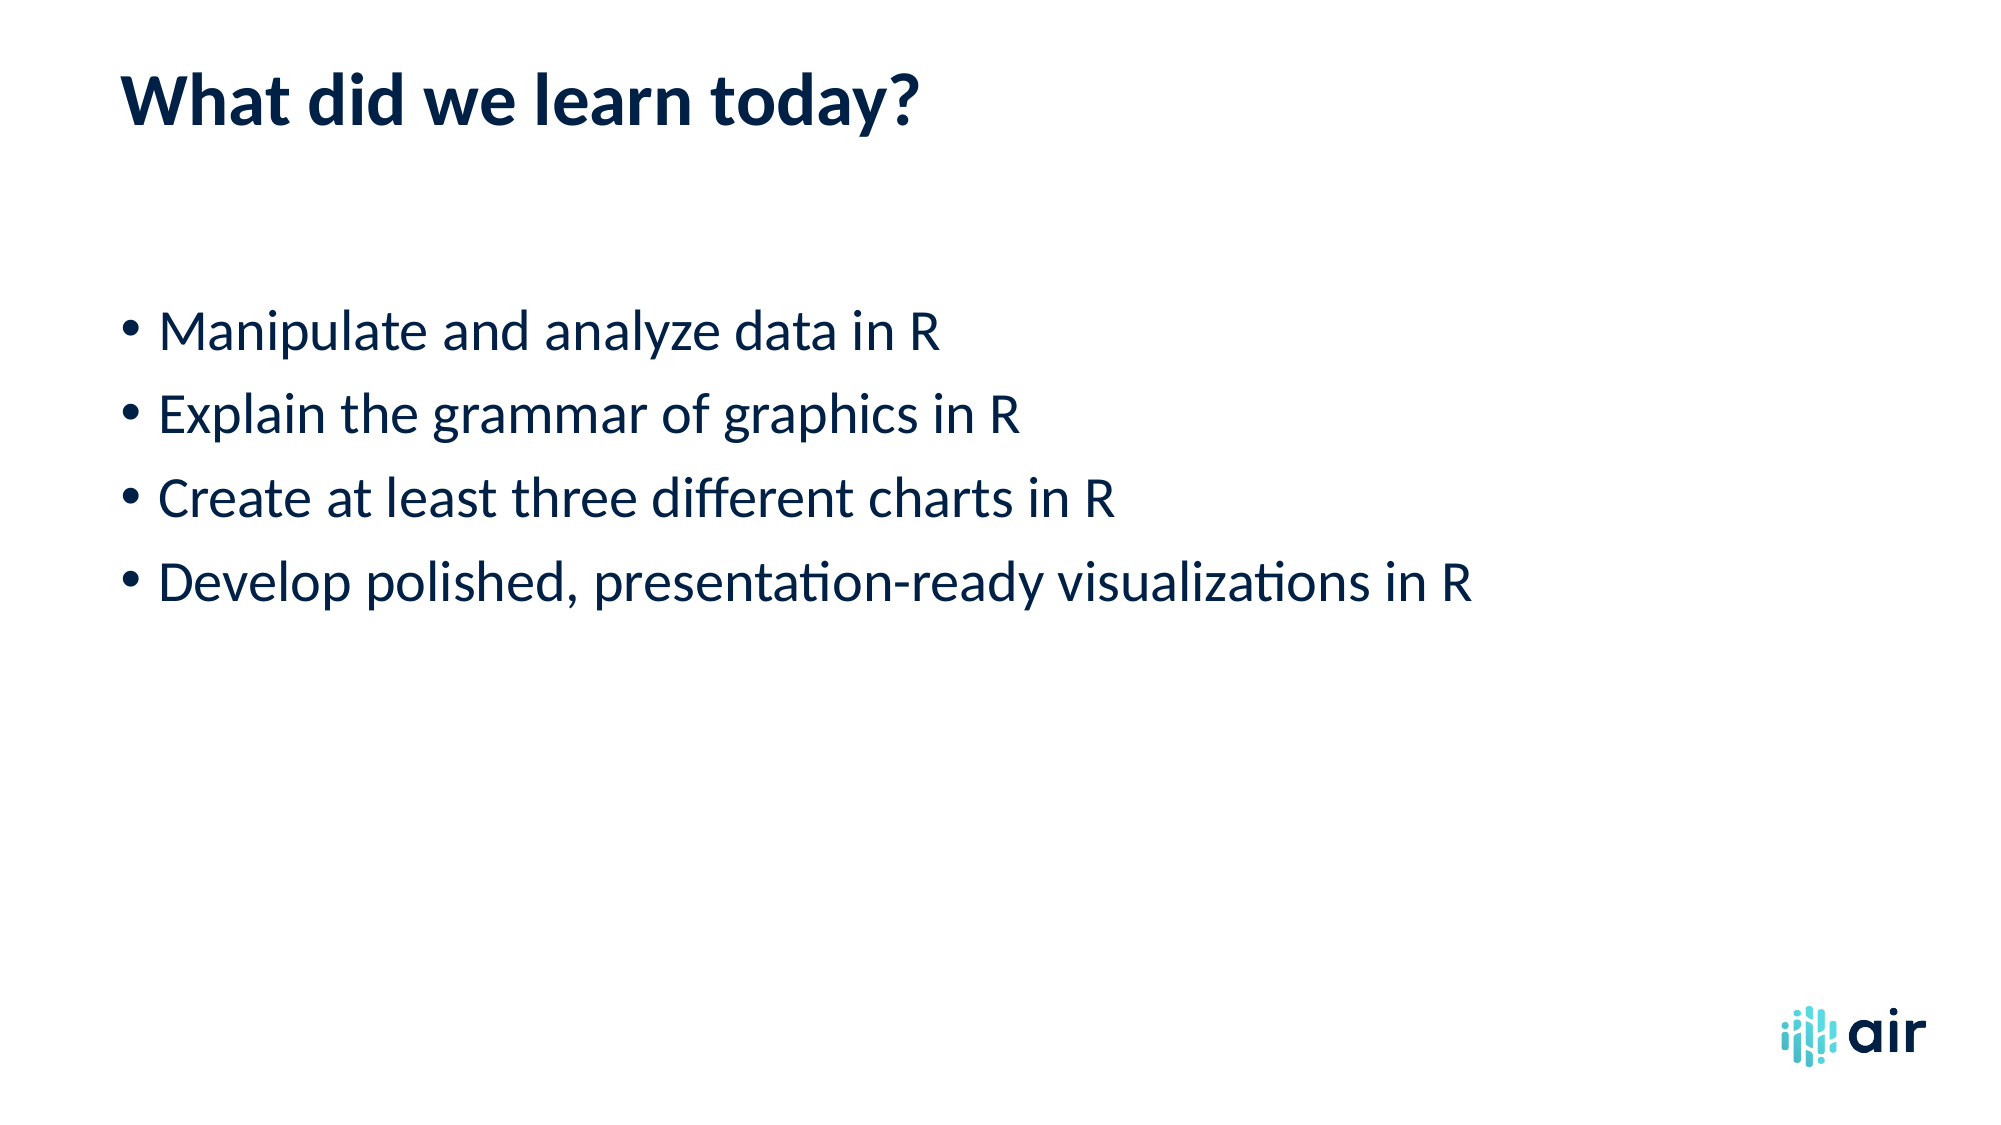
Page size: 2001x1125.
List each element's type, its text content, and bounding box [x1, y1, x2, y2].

title What did we learn today? [105, 52, 1895, 240]
list Manipulate and analyze data in R Explain the grammar of graphics in R Create at least three different charts in R Develop polished, presentation-ready visualizations in R [105, 292, 1895, 1014]
picture [1773, 1001, 1932, 1070]
